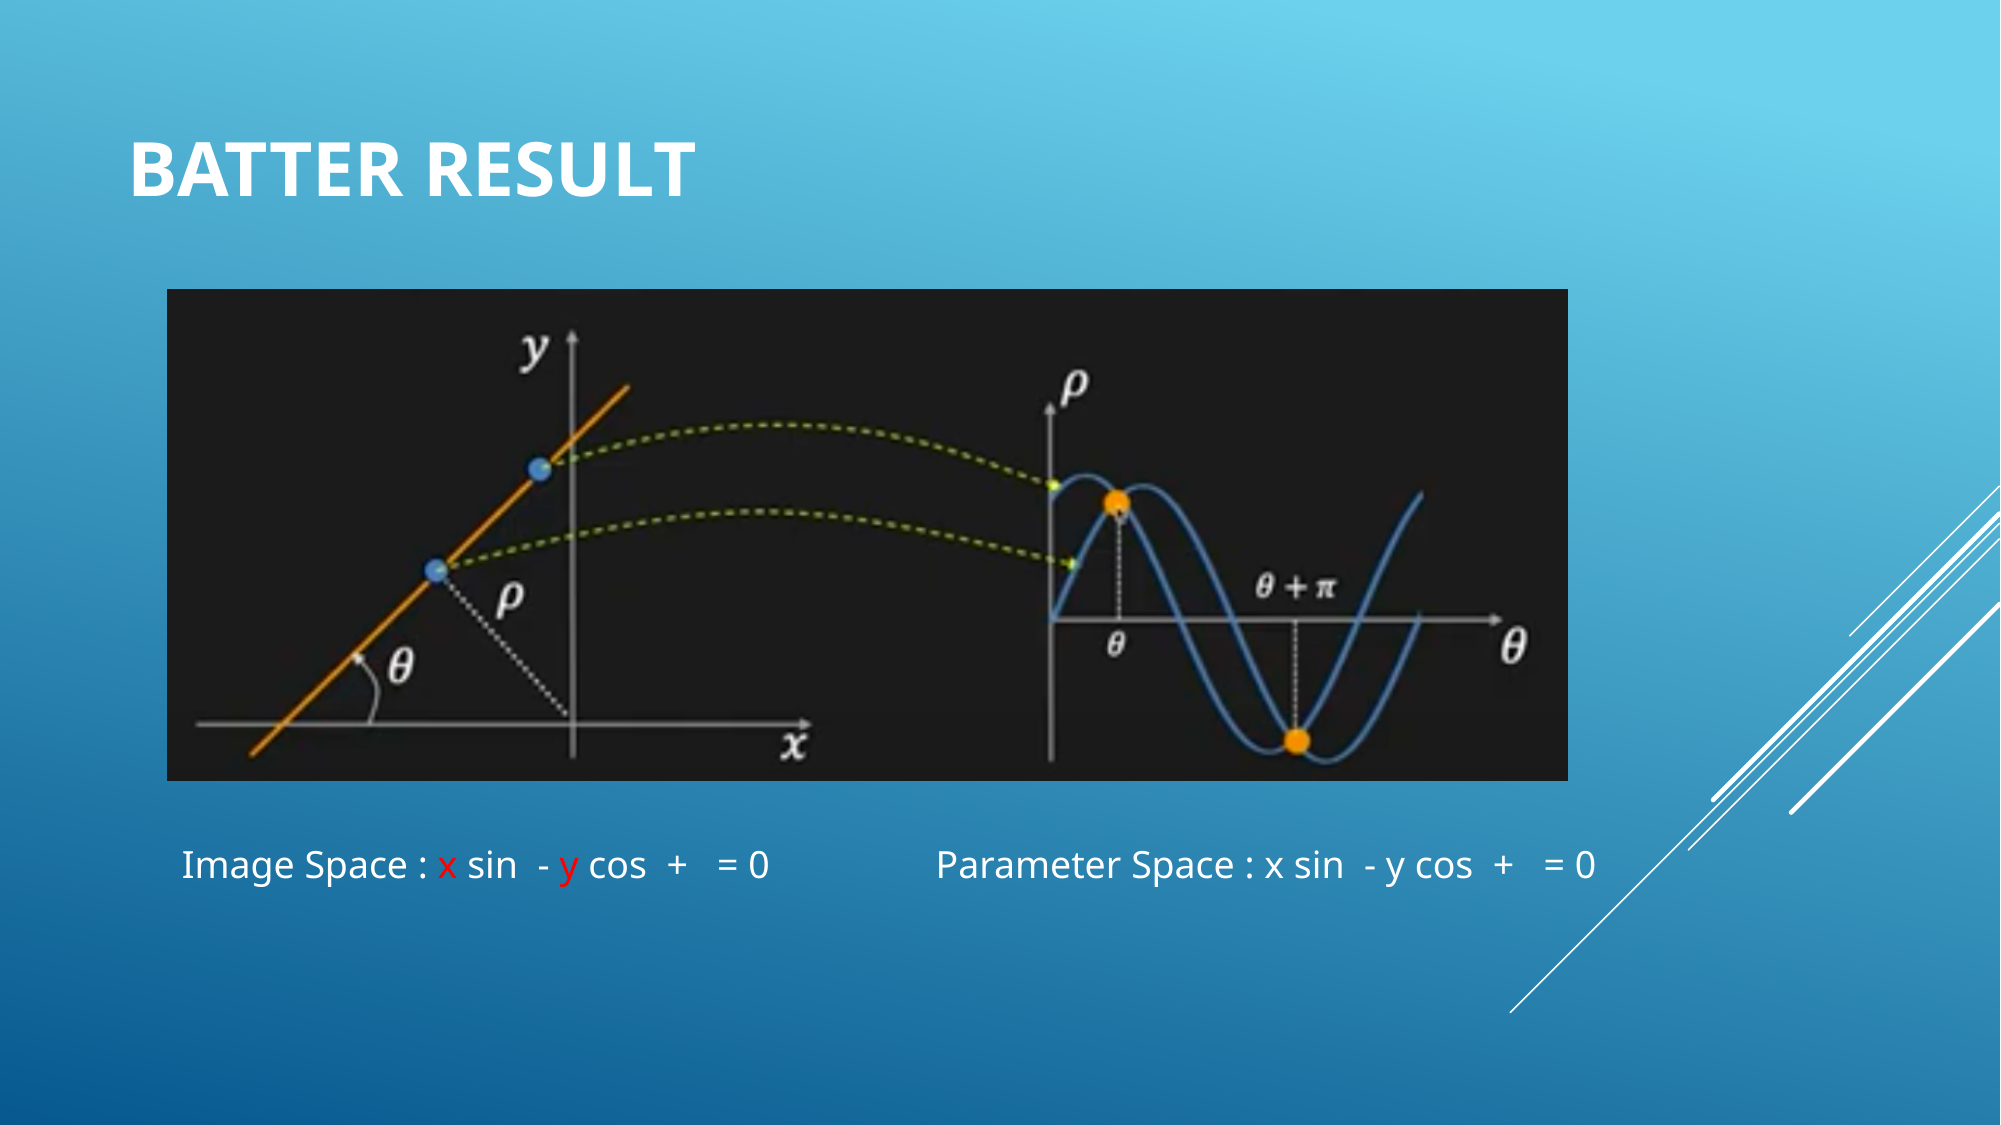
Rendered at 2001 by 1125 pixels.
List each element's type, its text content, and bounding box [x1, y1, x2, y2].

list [166, 289, 1568, 781]
title Batter Result [112, 42, 1513, 290]
